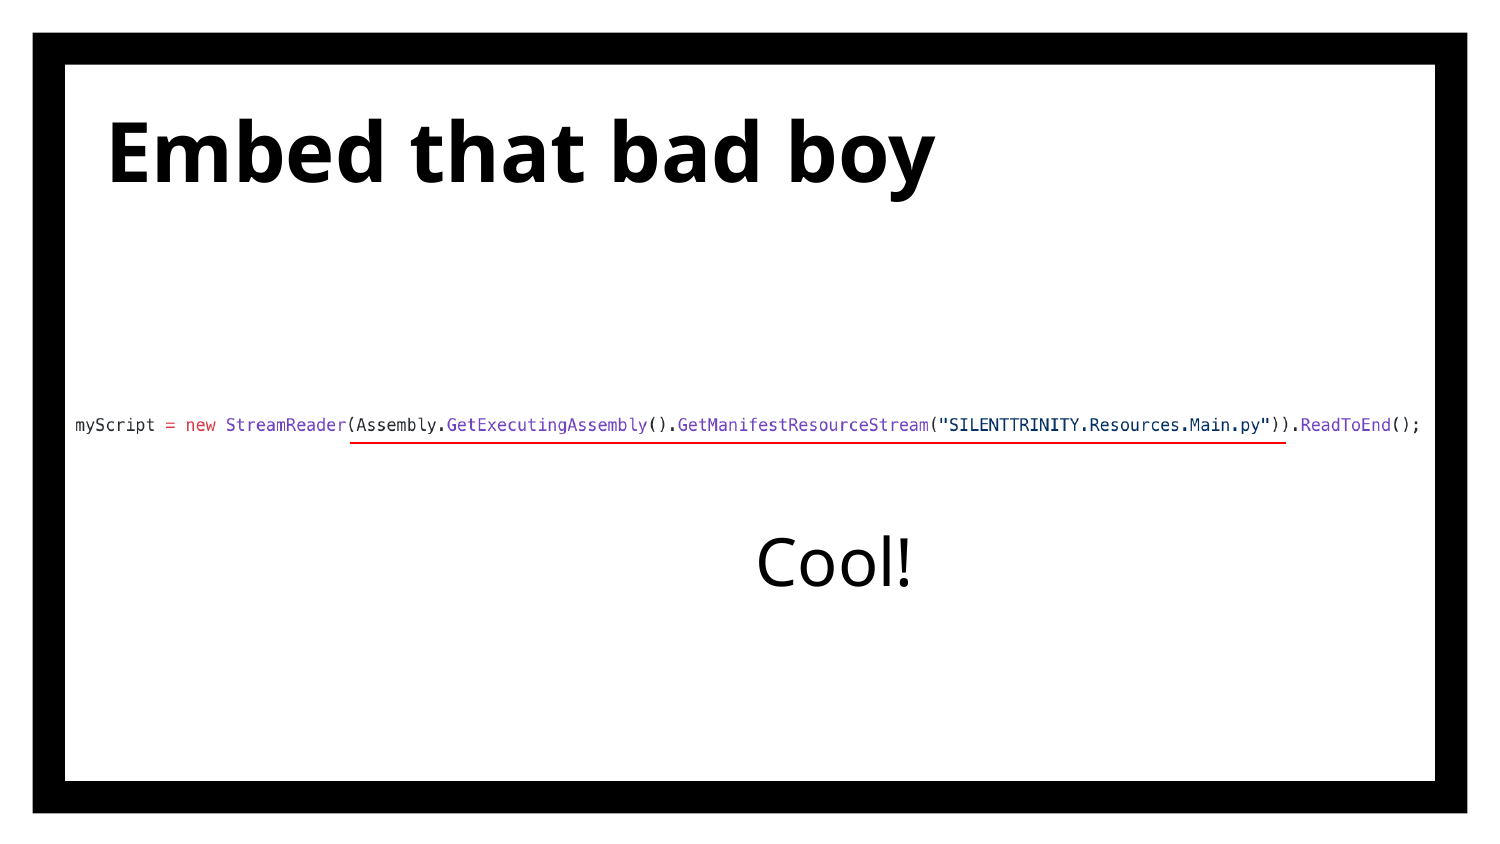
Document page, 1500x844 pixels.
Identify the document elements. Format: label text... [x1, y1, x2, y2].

text_box Cool! [740, 512, 944, 608]
text_box Embed that bad boy [90, 97, 971, 215]
picture [72, 392, 1427, 463]
